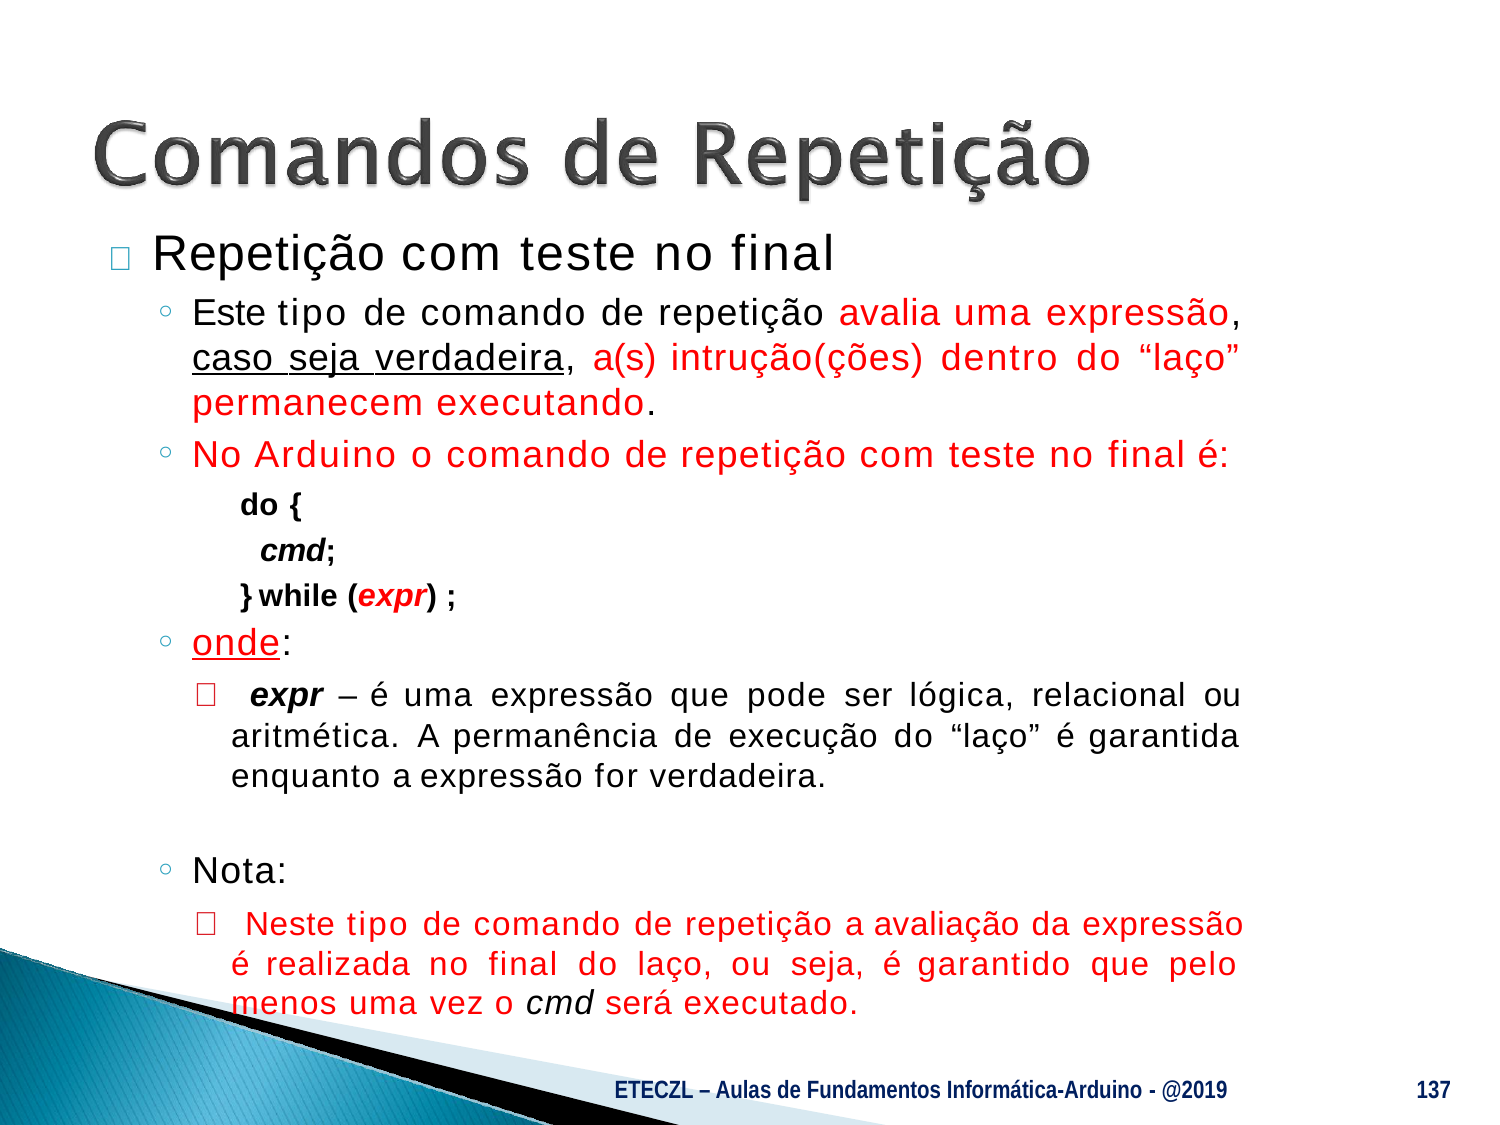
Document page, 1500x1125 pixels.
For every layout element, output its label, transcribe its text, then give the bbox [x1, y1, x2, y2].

picture [0, 948, 558, 1125]
text_box Nota:  Neste tipo de comando de repetição a avaliação da expressão é realizada no final do laço, ou seja, é garantido que pelo menos uma vez o cmd será executado. [152, 834, 1257, 1022]
slide_number 137 [1412, 1072, 1468, 1125]
text_box [35, 83, 1174, 271]
footer ETECZL – Aulas de Fundamentos Informática-Arduino - @2019 [612, 1072, 1364, 1125]
title  Repetição com teste no final [105, 271, 841, 409]
text_box Este tipo de comando de repetição avalia uma expressão, caso seja verdadeira, a(s) intrução(ções) dentro do “laço” permanecem executando. No Arduino o comando de repetição com teste no final é: do { cmd; } while (expr) ; onde:  expr – é uma expressão que pode ser lógica, relacional ou aritmética. A permanência de execução do “laço” é garantida enquanto a expressão for verdadeira. [152, 286, 1257, 794]
